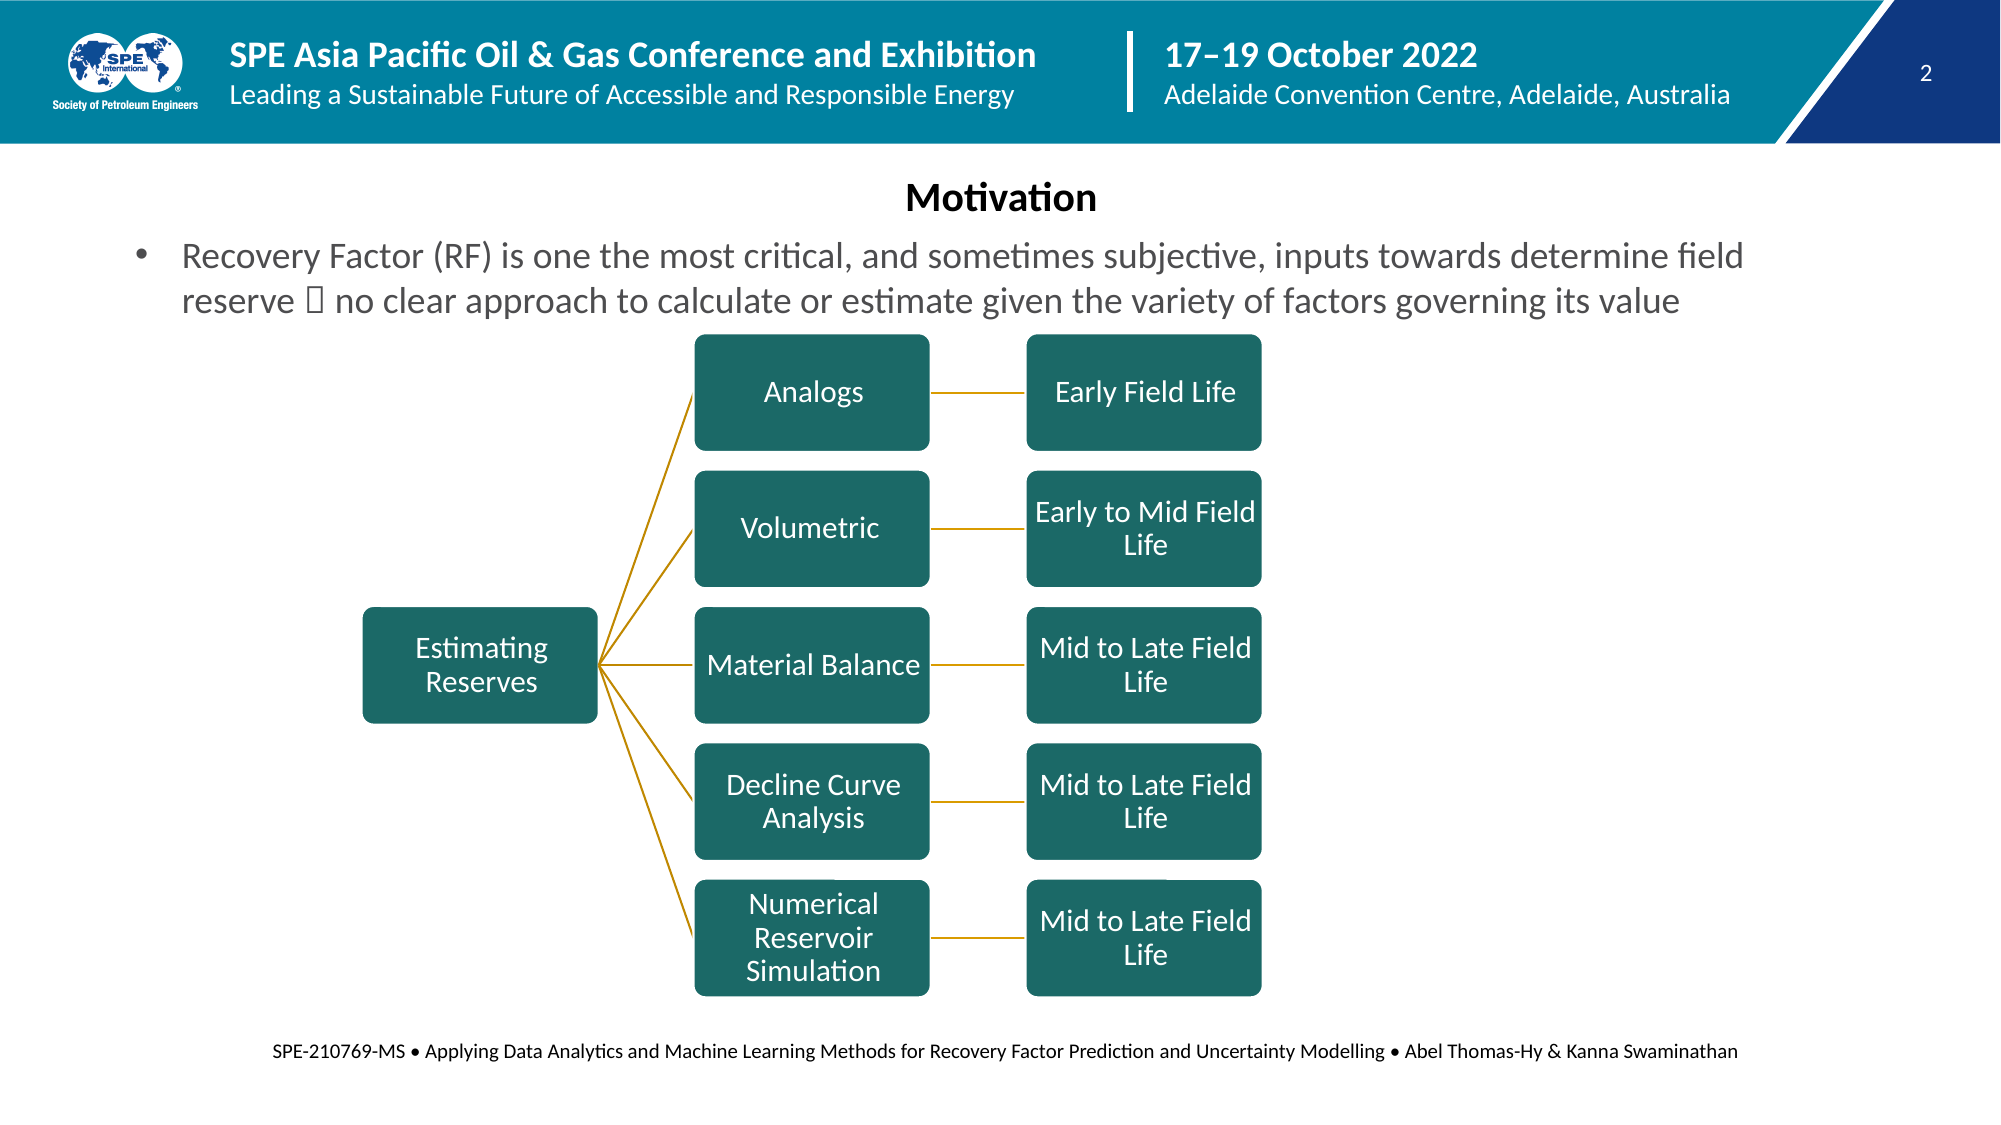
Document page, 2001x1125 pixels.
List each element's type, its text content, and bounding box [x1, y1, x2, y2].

picture [125, 101, 136, 108]
picture [106, 102, 115, 107]
picture [69, 34, 182, 92]
text_box SPE-210769-MS • Applying Data Analytics and Machine Learning Methods for Recovery Factor Prediction and Uncertainty Modelling • Abel Thomas-Hy & Kanna Swaminathan [249, 1029, 1767, 1082]
picture [165, 101, 191, 110]
picture [69, 101, 77, 108]
text_box Recovery Factor (RF) is one the most critical, and sometimes subjective, inputs towards determine field reserve  no clear approach to calculate or estimate given the variety of factors governing its value [120, 223, 1869, 329]
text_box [313, 333, 1311, 998]
picture [139, 103, 148, 108]
text_box Motivation [313, 162, 1689, 223]
